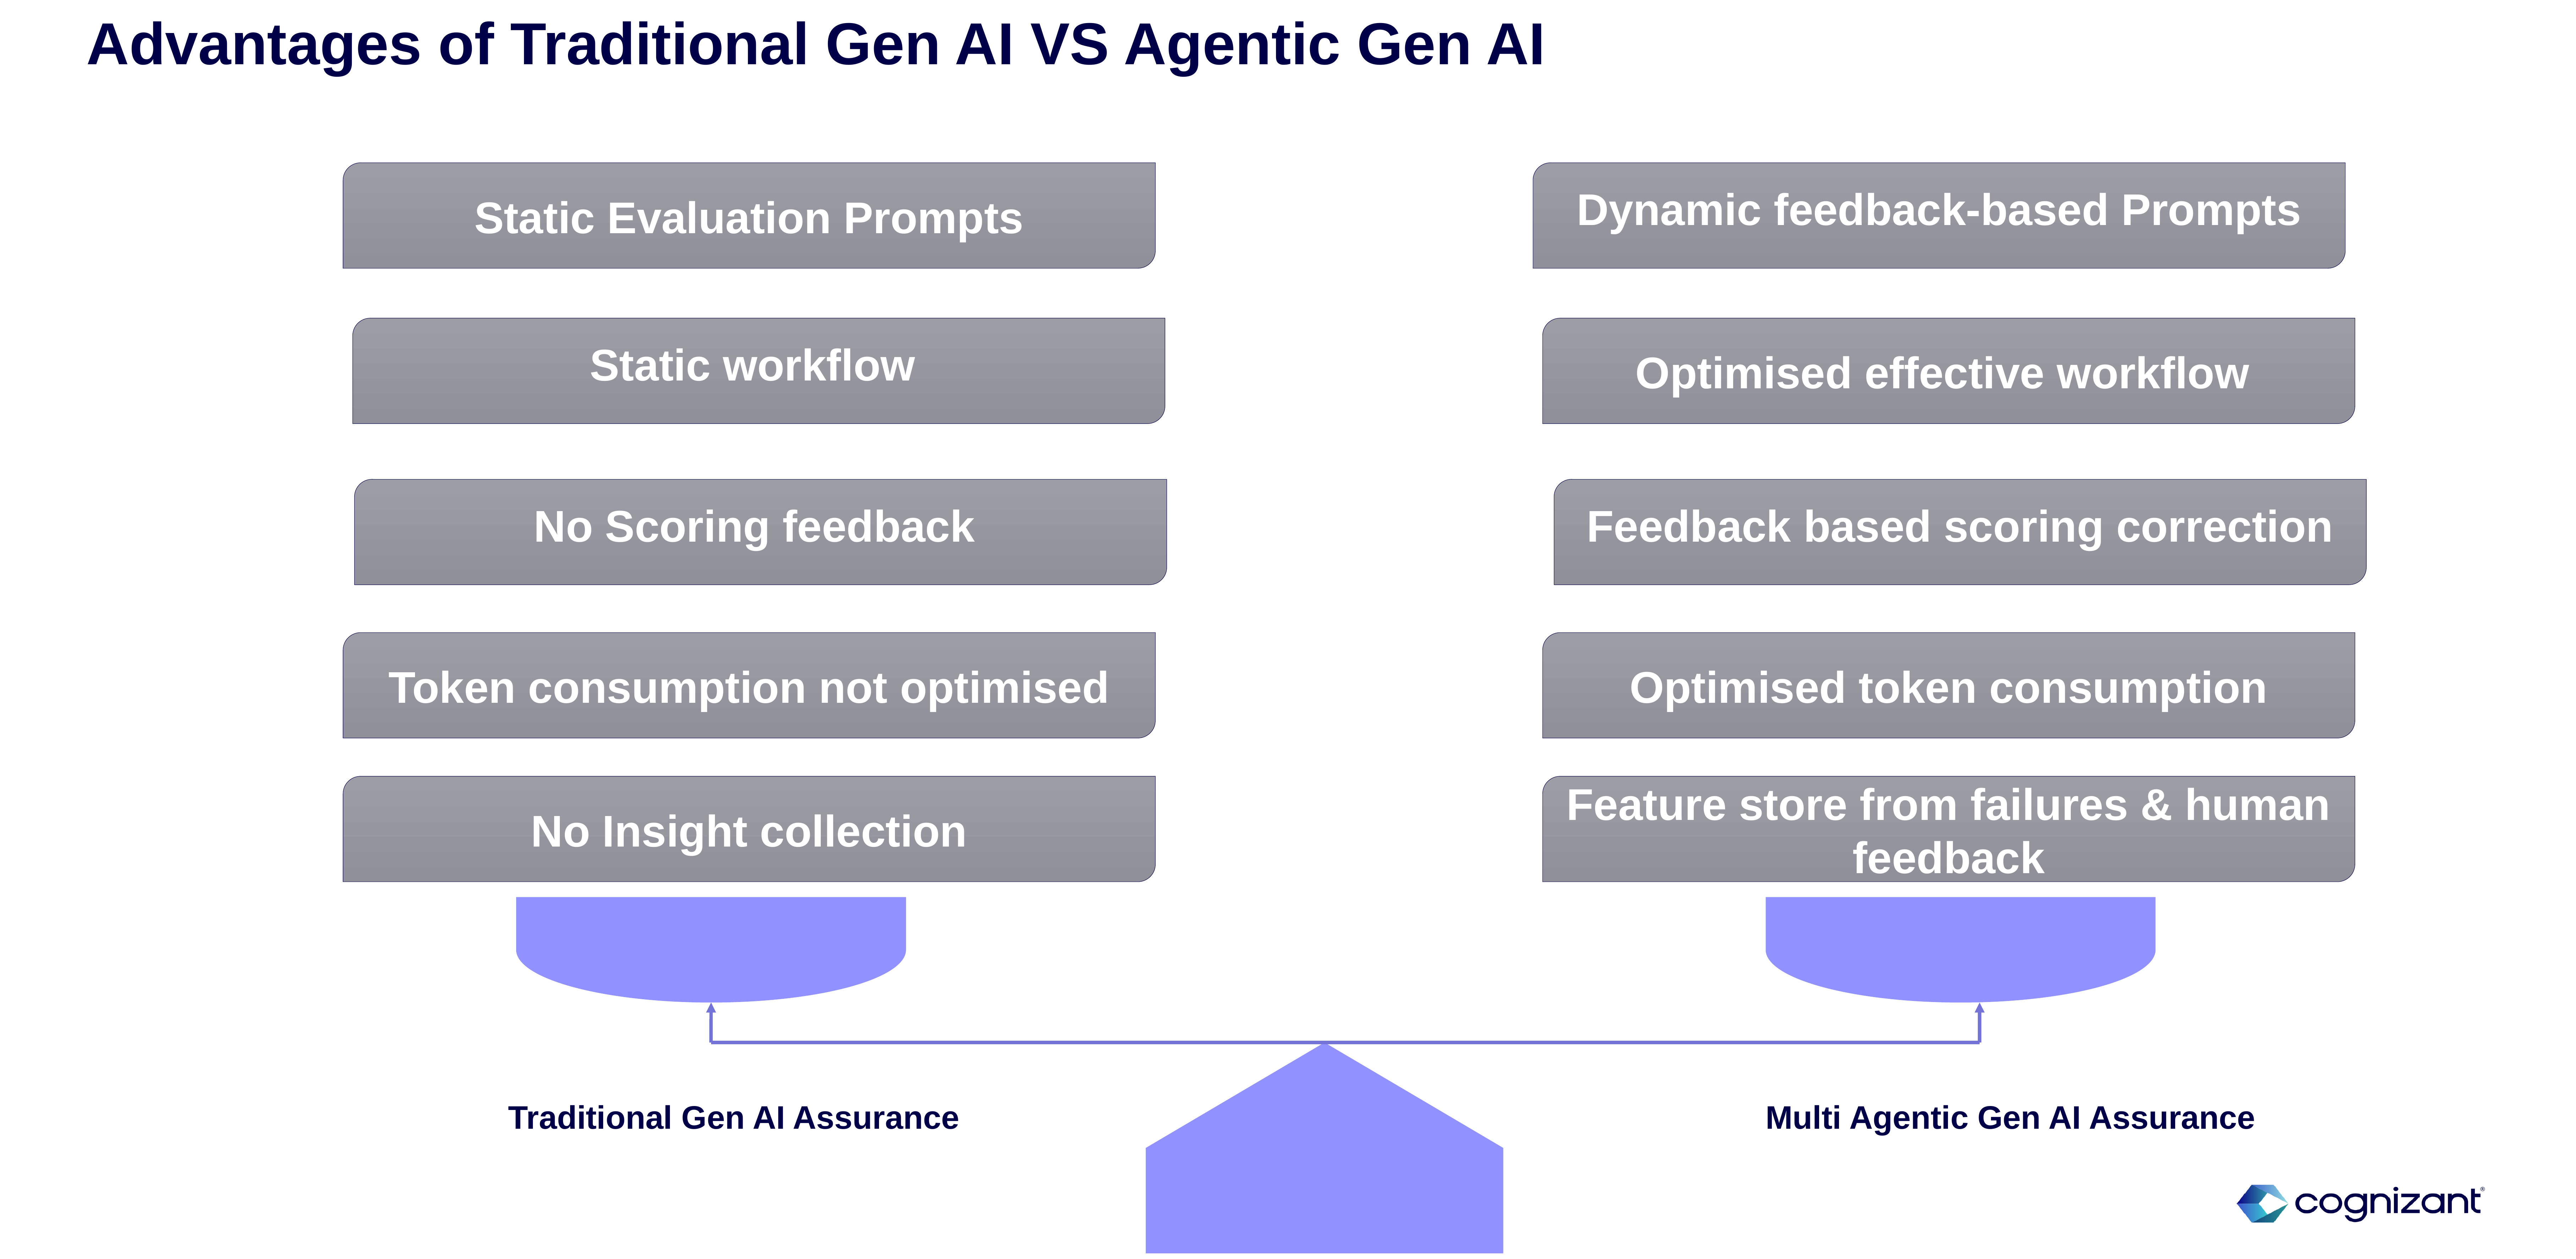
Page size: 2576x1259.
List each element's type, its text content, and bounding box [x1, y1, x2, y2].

title Advantages of Traditional Gen AI VS Agentic Gen AI [86, 5, 2370, 62]
text_box Token consumption not optimised [343, 632, 1156, 738]
text_box Optimised effective workflow [1542, 318, 2355, 424]
text_box [515, 897, 907, 1003]
text_box Static Evaluation Prompts [343, 162, 1156, 269]
text_box Feedback based scoring correction [1554, 479, 2367, 585]
text_box Feature store from failures & human feedback [1542, 776, 2355, 882]
text_box Dynamic feedback-based Prompts [1533, 162, 2346, 269]
text_box No Scoring feedback [354, 479, 1167, 585]
text_box [1765, 897, 2156, 1003]
text_box Multi Agentic Gen AI Assurance [1765, 1096, 1819, 1150]
text_box Optimised token consumption [1542, 632, 2355, 738]
text_box Static workflow [352, 318, 1166, 424]
text_box No Insight collection [343, 776, 1156, 882]
text_box Traditional Gen AI Assurance [508, 1096, 562, 1150]
text_box [1145, 1044, 1504, 1254]
picture [2215, 1166, 2503, 1241]
